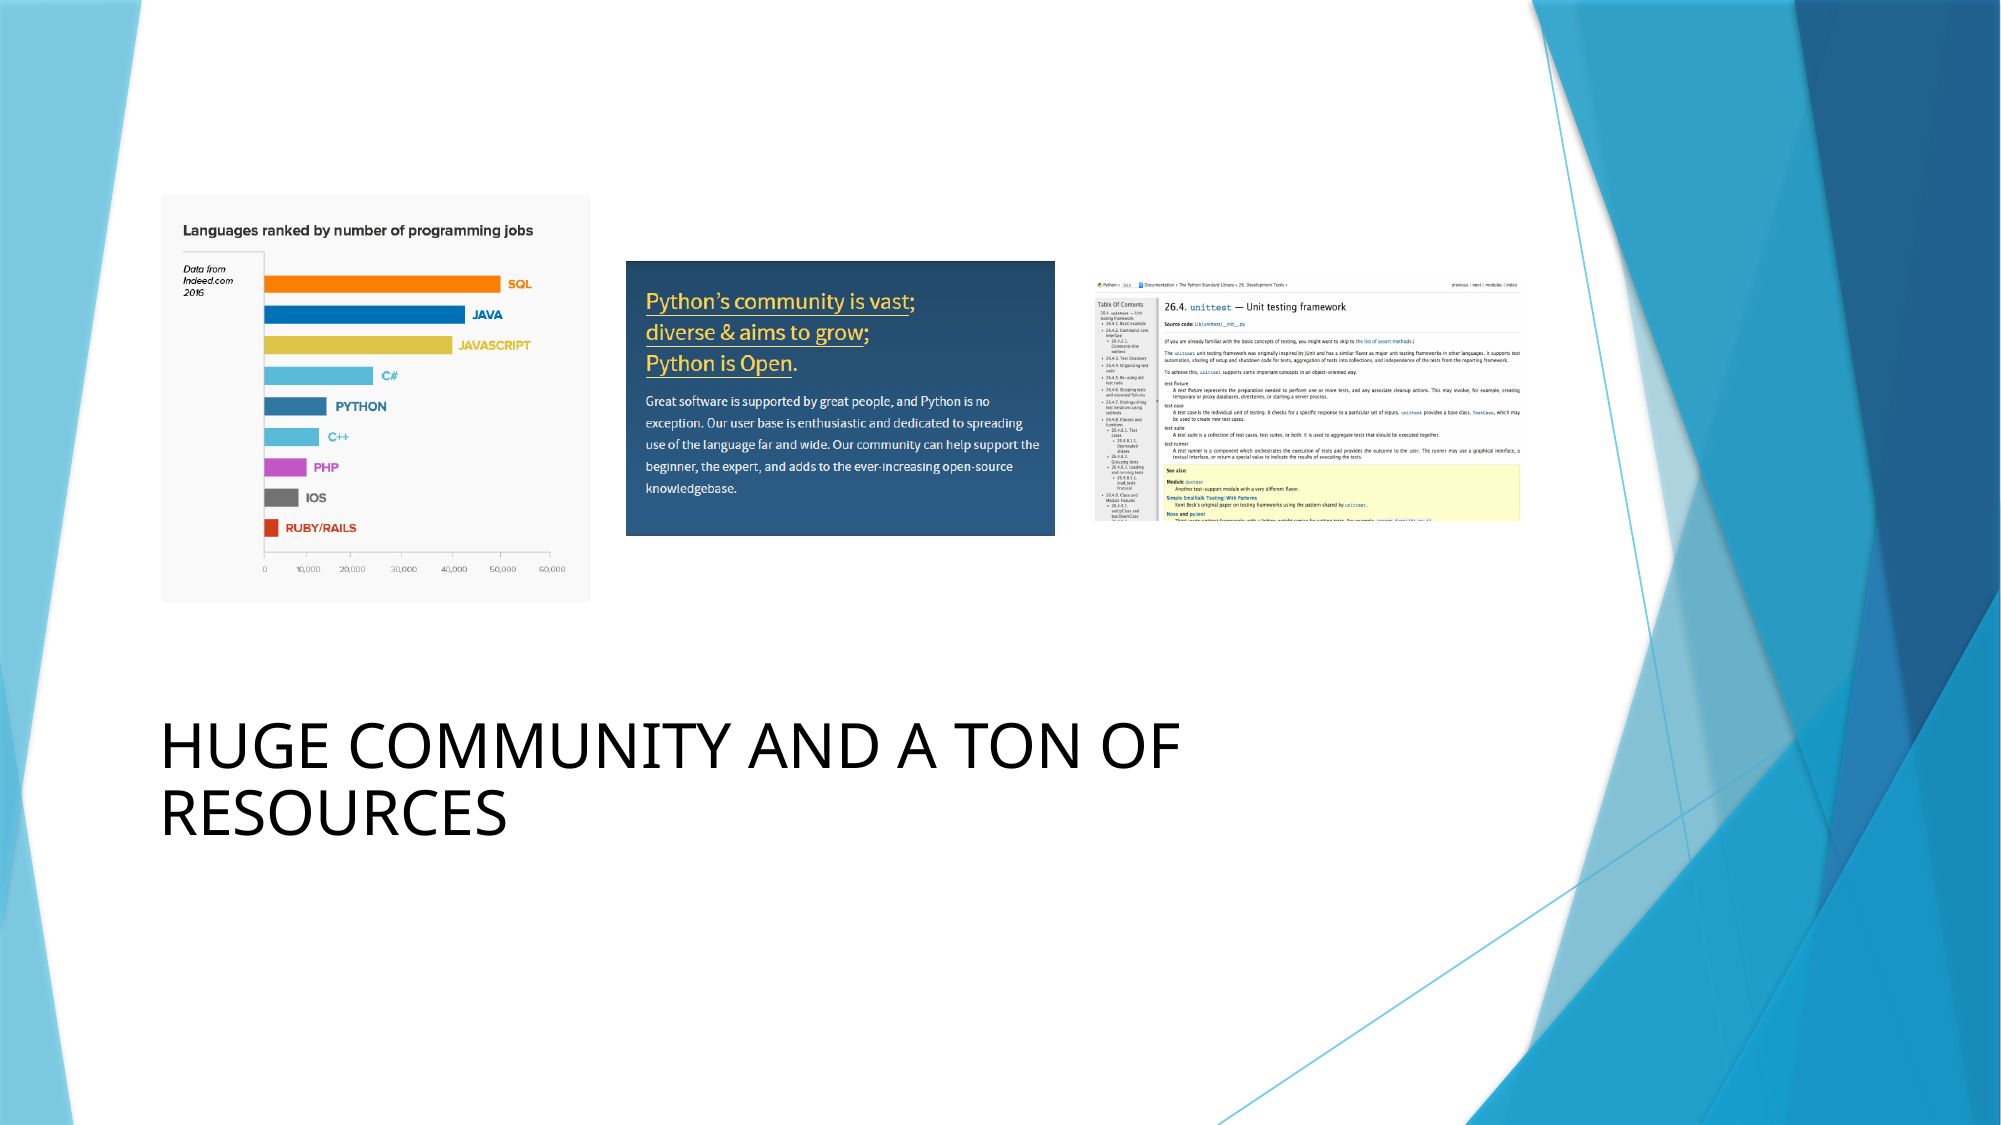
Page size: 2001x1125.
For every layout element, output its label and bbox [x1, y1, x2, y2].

picture [626, 261, 1056, 537]
text_box [0, 0, 2000, 1125]
picture [1093, 276, 1523, 521]
list [161, 195, 591, 602]
